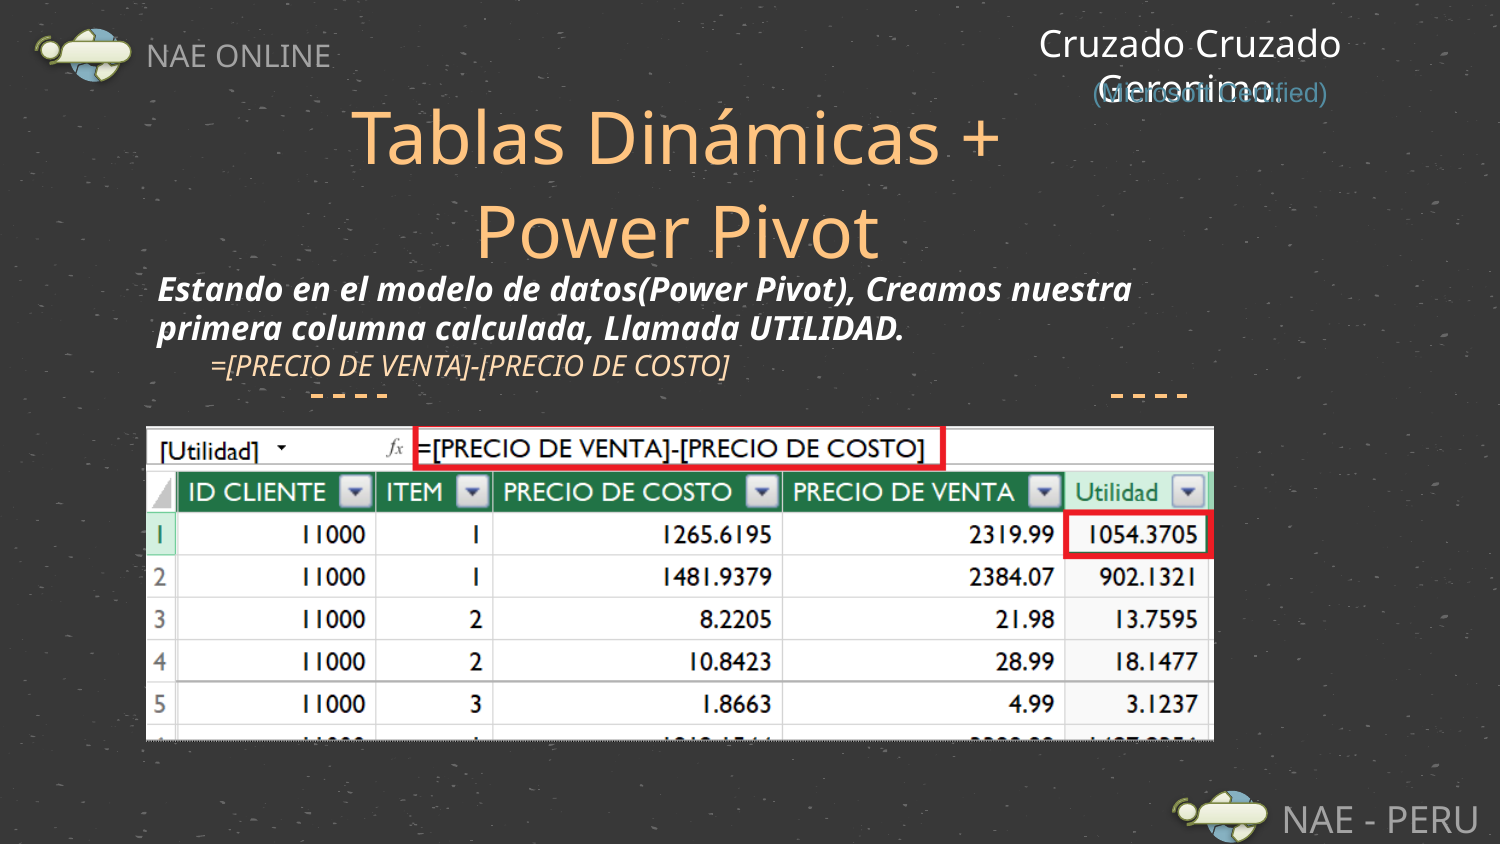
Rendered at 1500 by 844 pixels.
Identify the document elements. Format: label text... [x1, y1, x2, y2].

subtitle Cruzado Cruzado Geronimo. [885, 4, 1496, 67]
text_box NAE - PERU [1268, 789, 1500, 844]
text_box Estando en el modelo de datos(Power Pivot), Creamos nuestra primera columna calculada, Llamada UTILIDAD. =[PRECIO DE VENTA]-[PRECIO DE COSTO] [142, 260, 1278, 422]
text_box (Microsoft Certified) [877, 67, 1500, 115]
text_box NAE ONLINE [106, 28, 371, 104]
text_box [1172, 789, 1268, 844]
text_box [35, 27, 132, 84]
text_box Tablas Dinámicas + Power Pivot [269, 78, 1085, 260]
picture [145, 426, 1214, 742]
